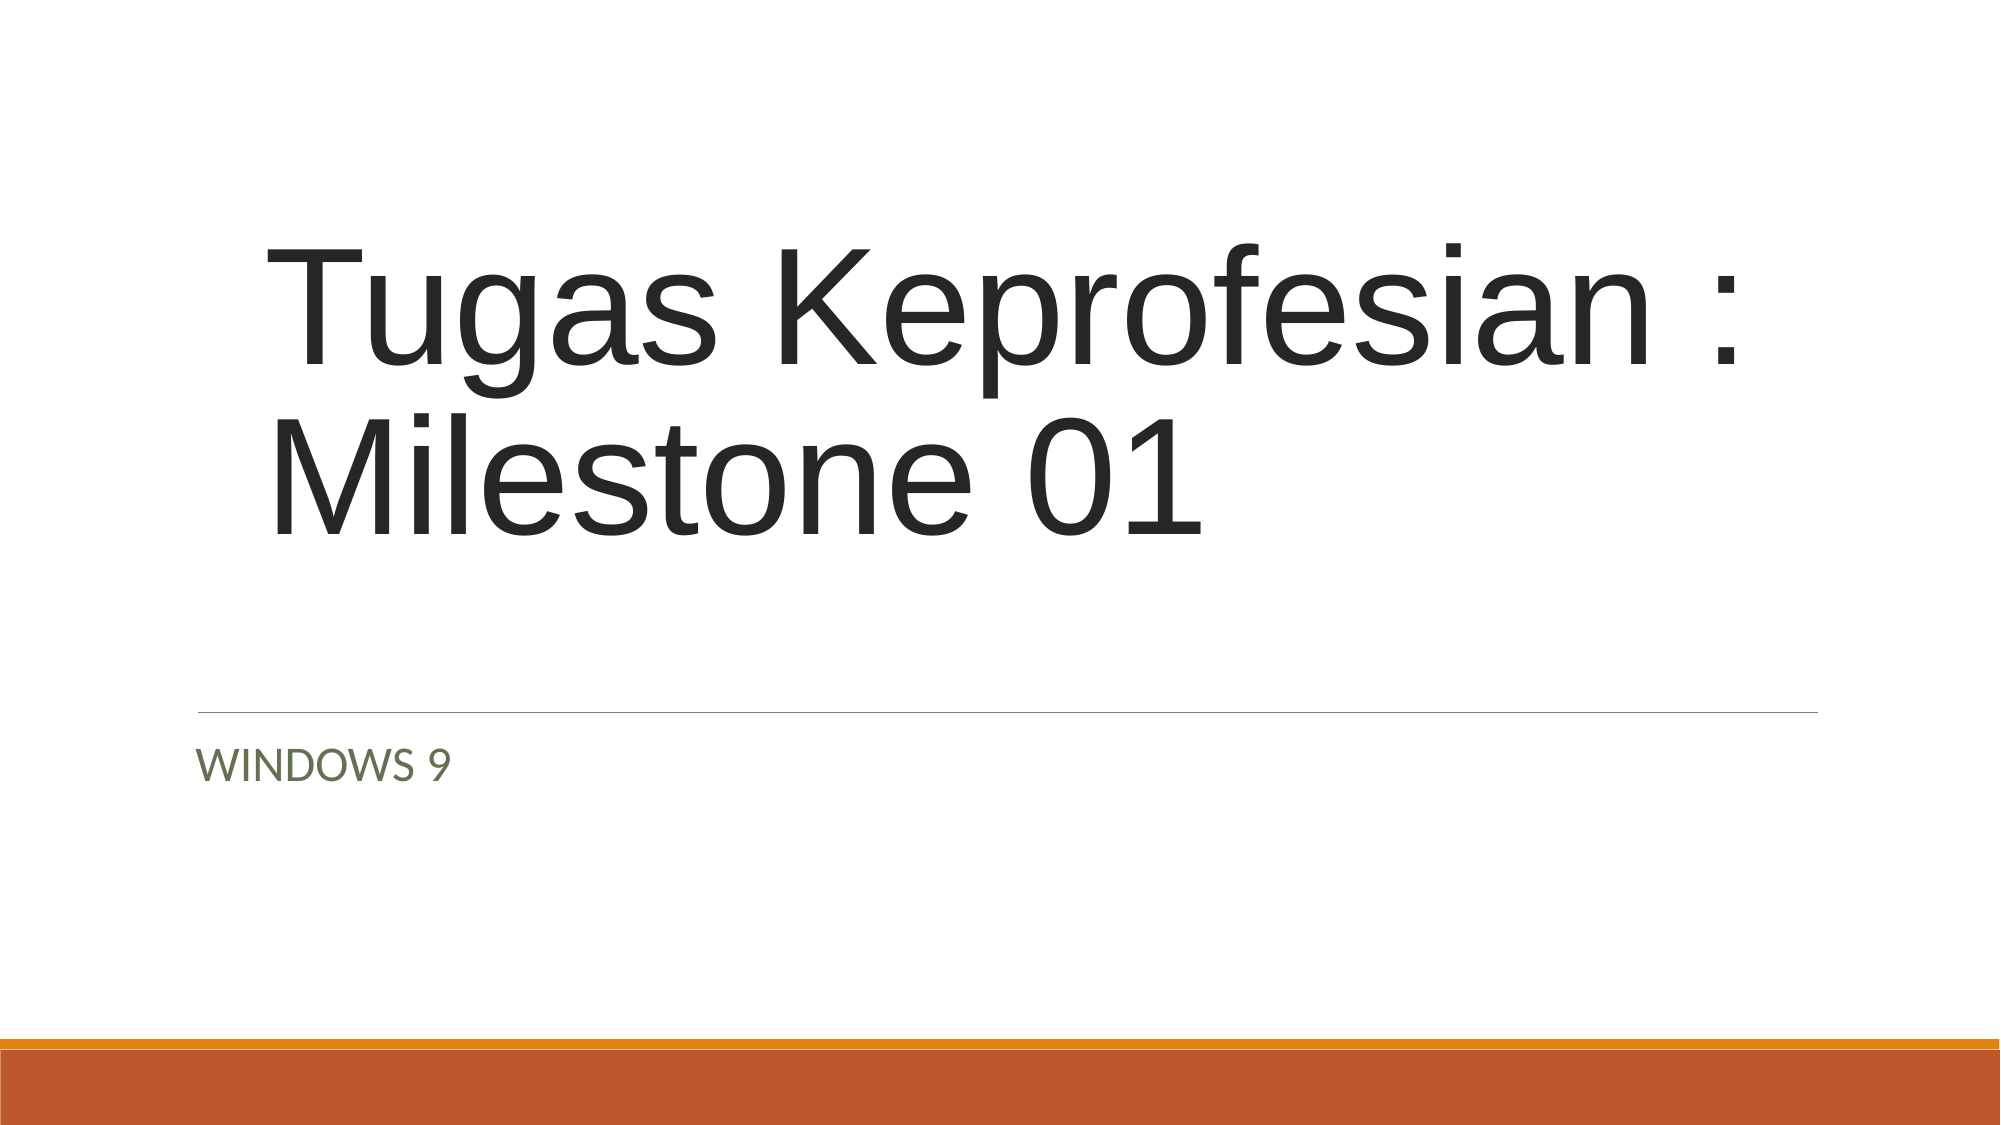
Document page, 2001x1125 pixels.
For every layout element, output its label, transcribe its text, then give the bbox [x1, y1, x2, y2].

title Tugas Keprofesian : Milestone 01 [249, 184, 1818, 576]
subtitle WINDOWS 9 [180, 730, 1831, 919]
